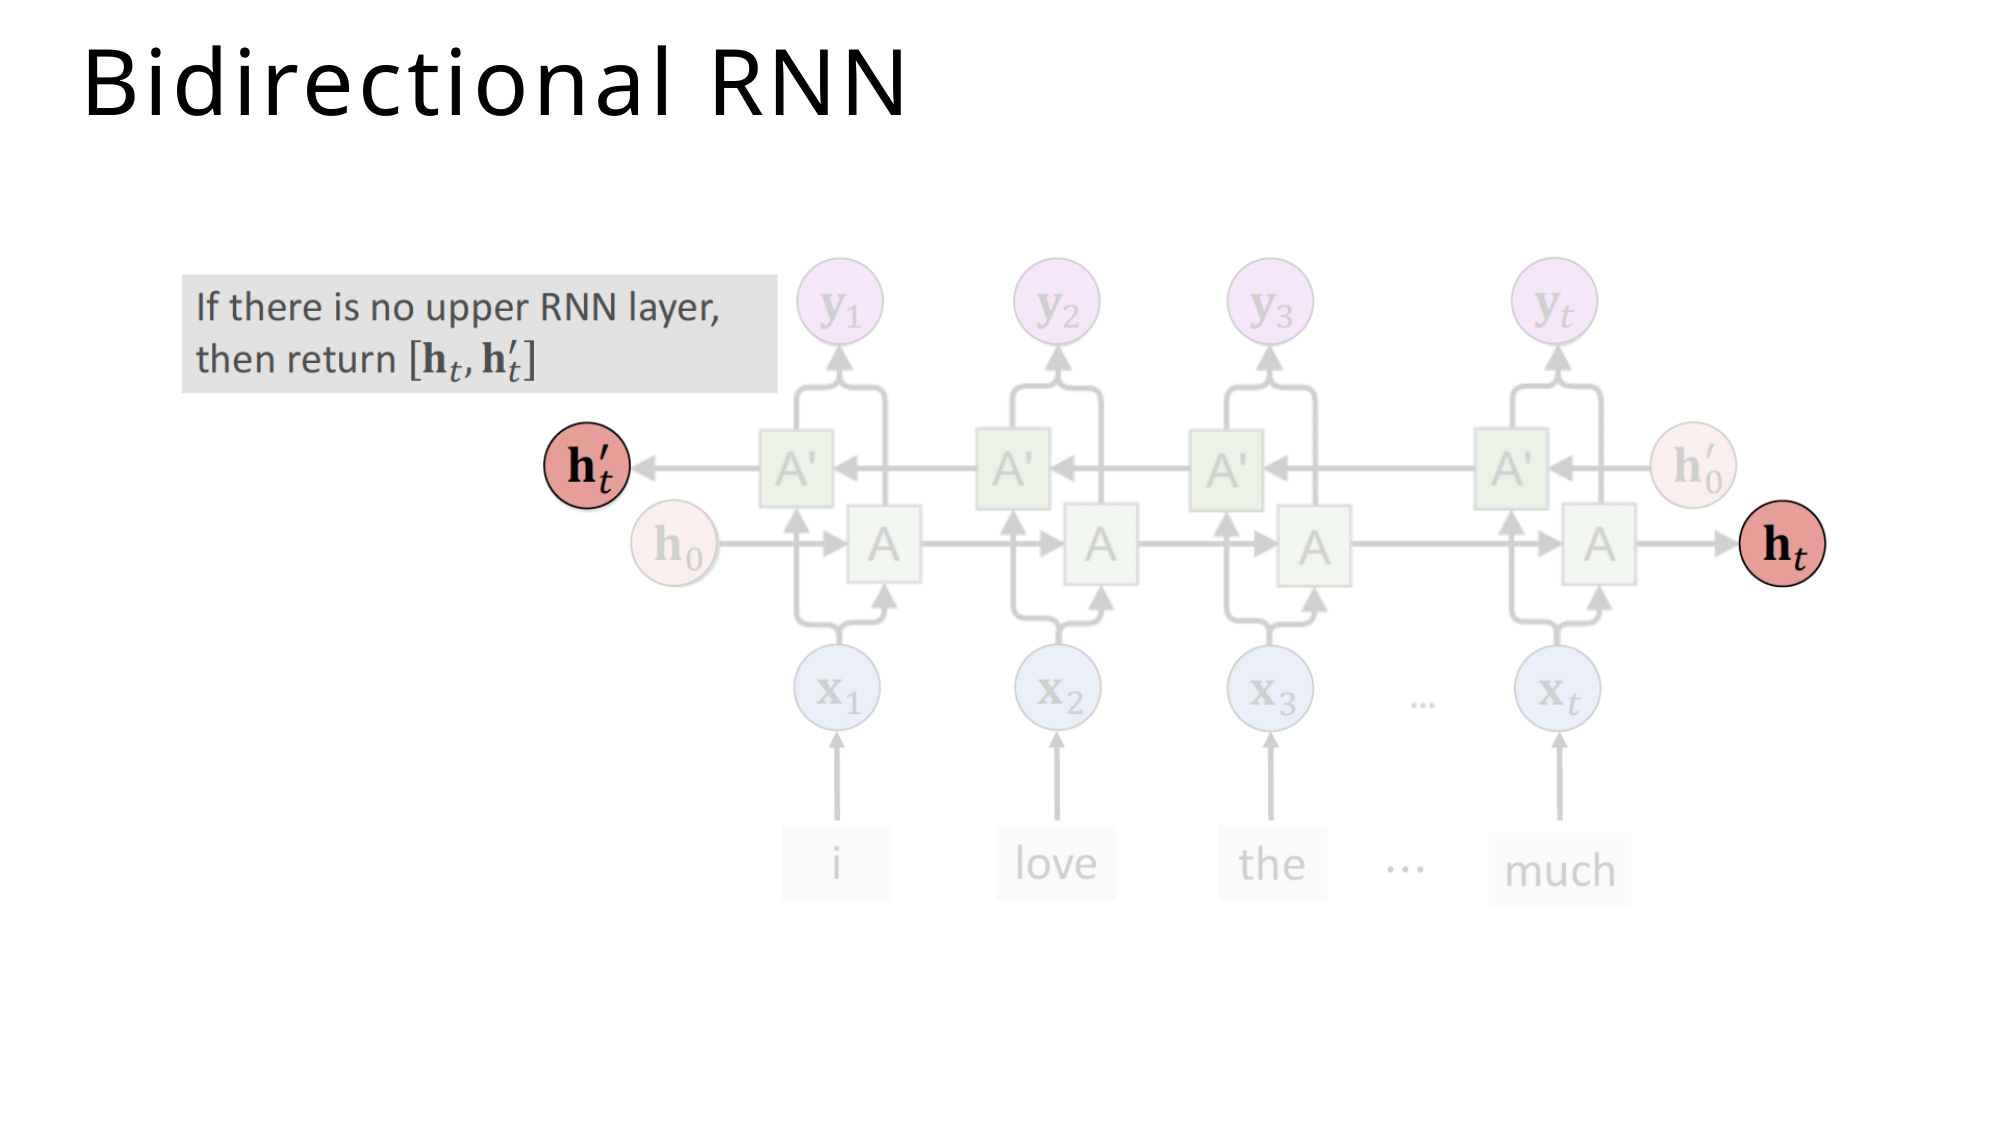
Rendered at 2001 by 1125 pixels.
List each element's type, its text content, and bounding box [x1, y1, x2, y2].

title Bidirectional RNN [77, 0, 1340, 174]
picture [159, 162, 1841, 963]
